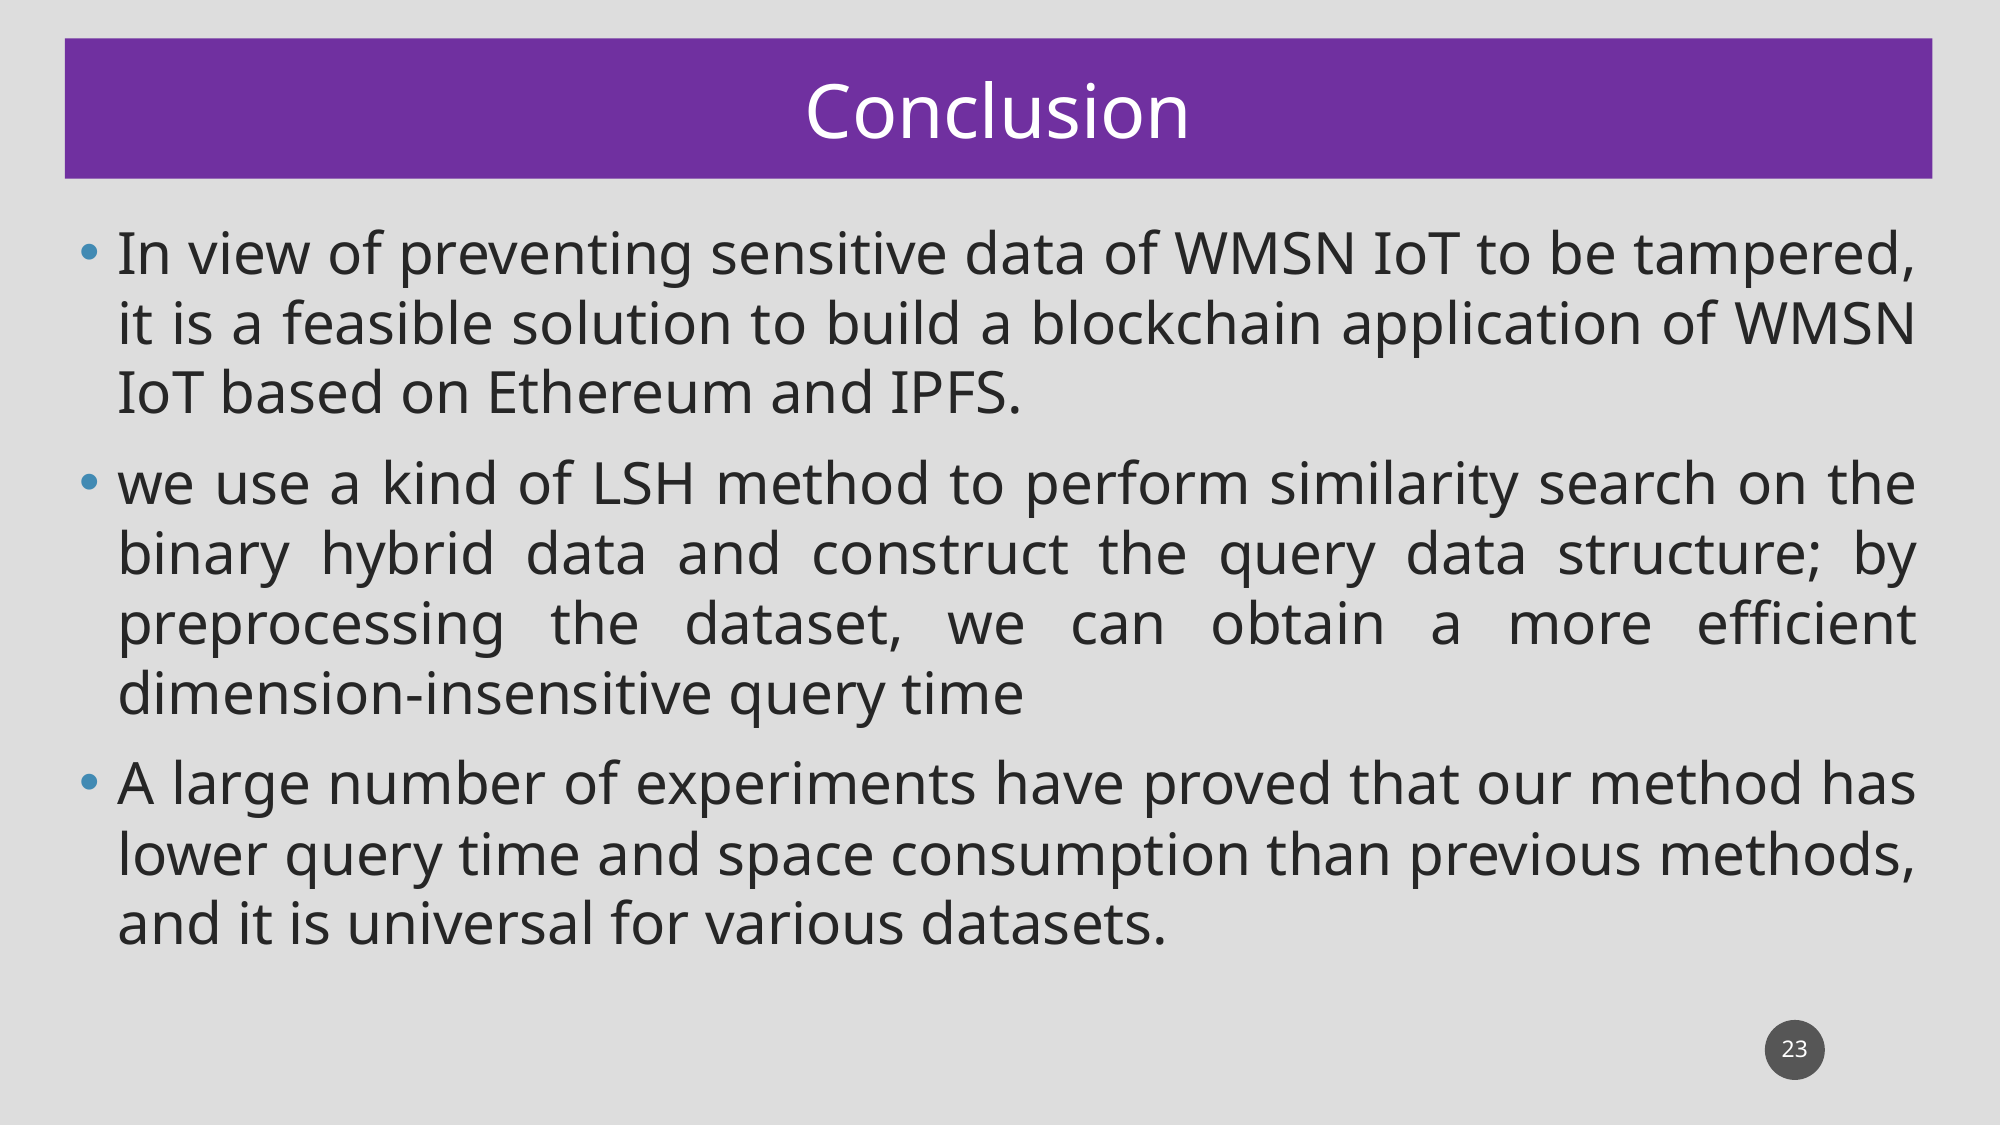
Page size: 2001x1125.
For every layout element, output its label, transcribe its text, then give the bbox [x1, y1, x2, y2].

list In view of preventing sensitive data of WMSN IoT to be tampered, it is a feasible solution to build a blockchain application of WMSN IoT based on Ethereum and IPFS. we use a kind of LSH method to perform similarity search on the binary hybrid data and construct the query data structure; by preprocessing the dataset, we can obtain a more efficient dimension-insensitive query time A large number of experiments have proved that our method has lower query time and space consumption than previous methods, and it is universal for various datasets. [64, 208, 1933, 985]
text_box Conclusion [64, 37, 1933, 180]
slide_number 23 [1764, 1019, 1825, 1080]
